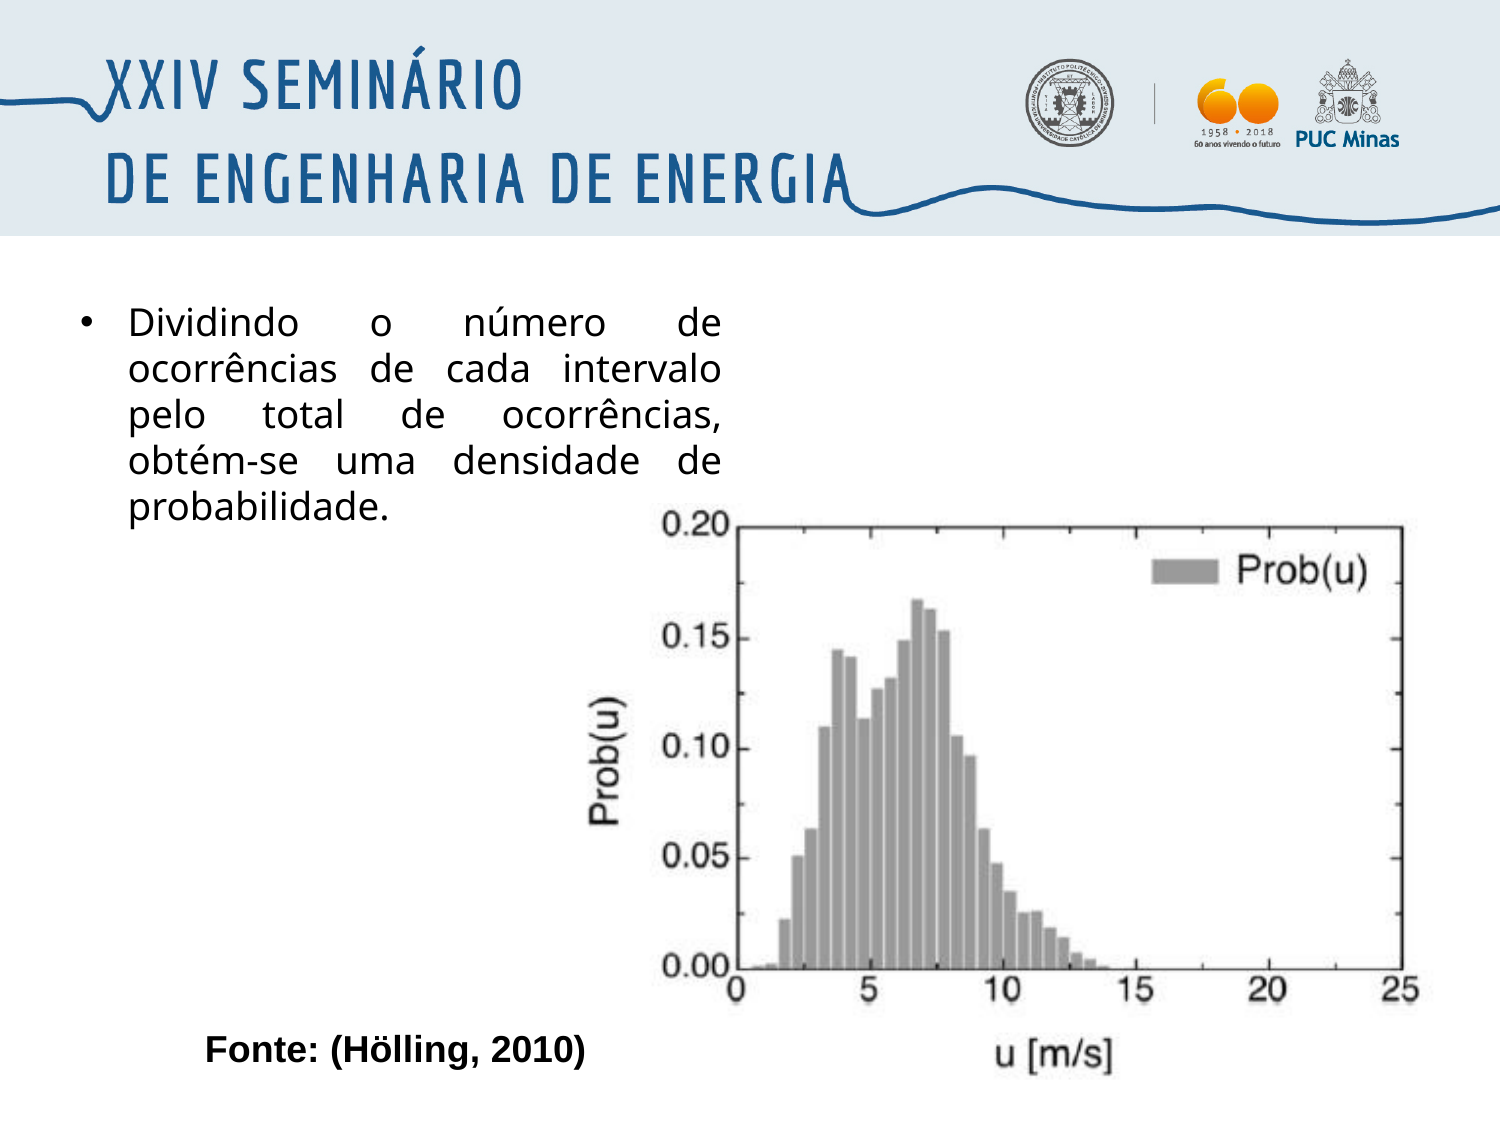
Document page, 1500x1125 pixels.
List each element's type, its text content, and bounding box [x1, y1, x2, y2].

list Dividindo o número de ocorrências de cada intervalo pelo total de ocorrências, obtém-se uma densidade de probabilidade. [64, 290, 738, 539]
text_box Fonte: (Hölling, 2010) [190, 1017, 567, 1077]
picture [0, 0, 1500, 1125]
